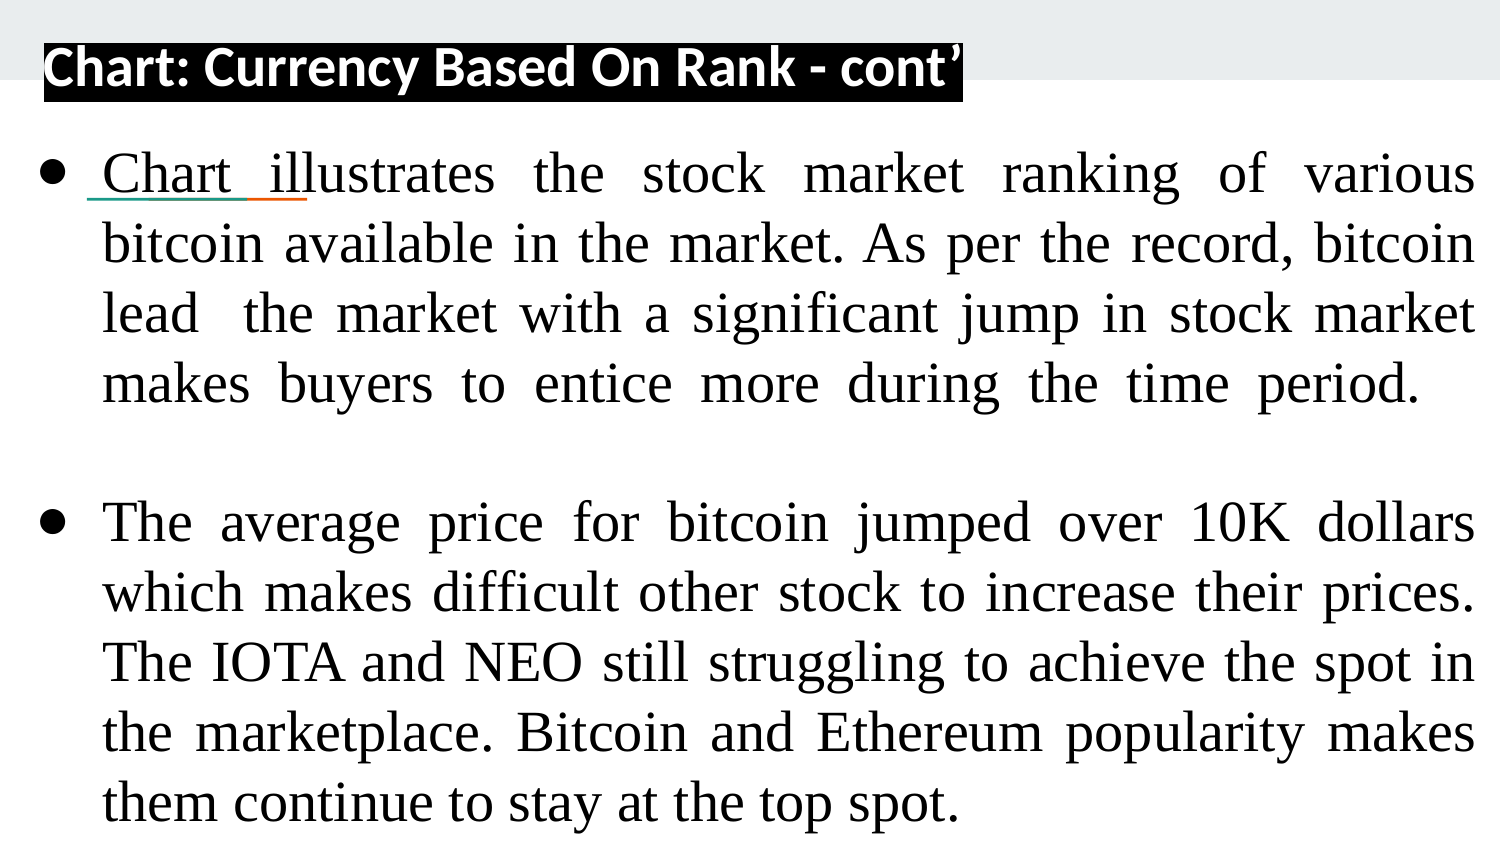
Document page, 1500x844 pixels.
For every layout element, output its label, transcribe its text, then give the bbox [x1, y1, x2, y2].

text_box Chart illustrates the stock market ranking of various bitcoin available in the market. As per the record, bitcoin lead the market with a significant jump in stock market makes buyers to entice more during the time period. The average price for bitcoin jumped over 10K dollars which makes difficult other stock to increase their prices. The IOTA and NEO still struggling to achieve the spot in the marketplace. Bitcoin and Ethereum popularity makes them continue to stay at the top spot. [12, 118, 1500, 590]
title Chart: Currency Based On Rank - cont’ [28, 13, 1290, 102]
